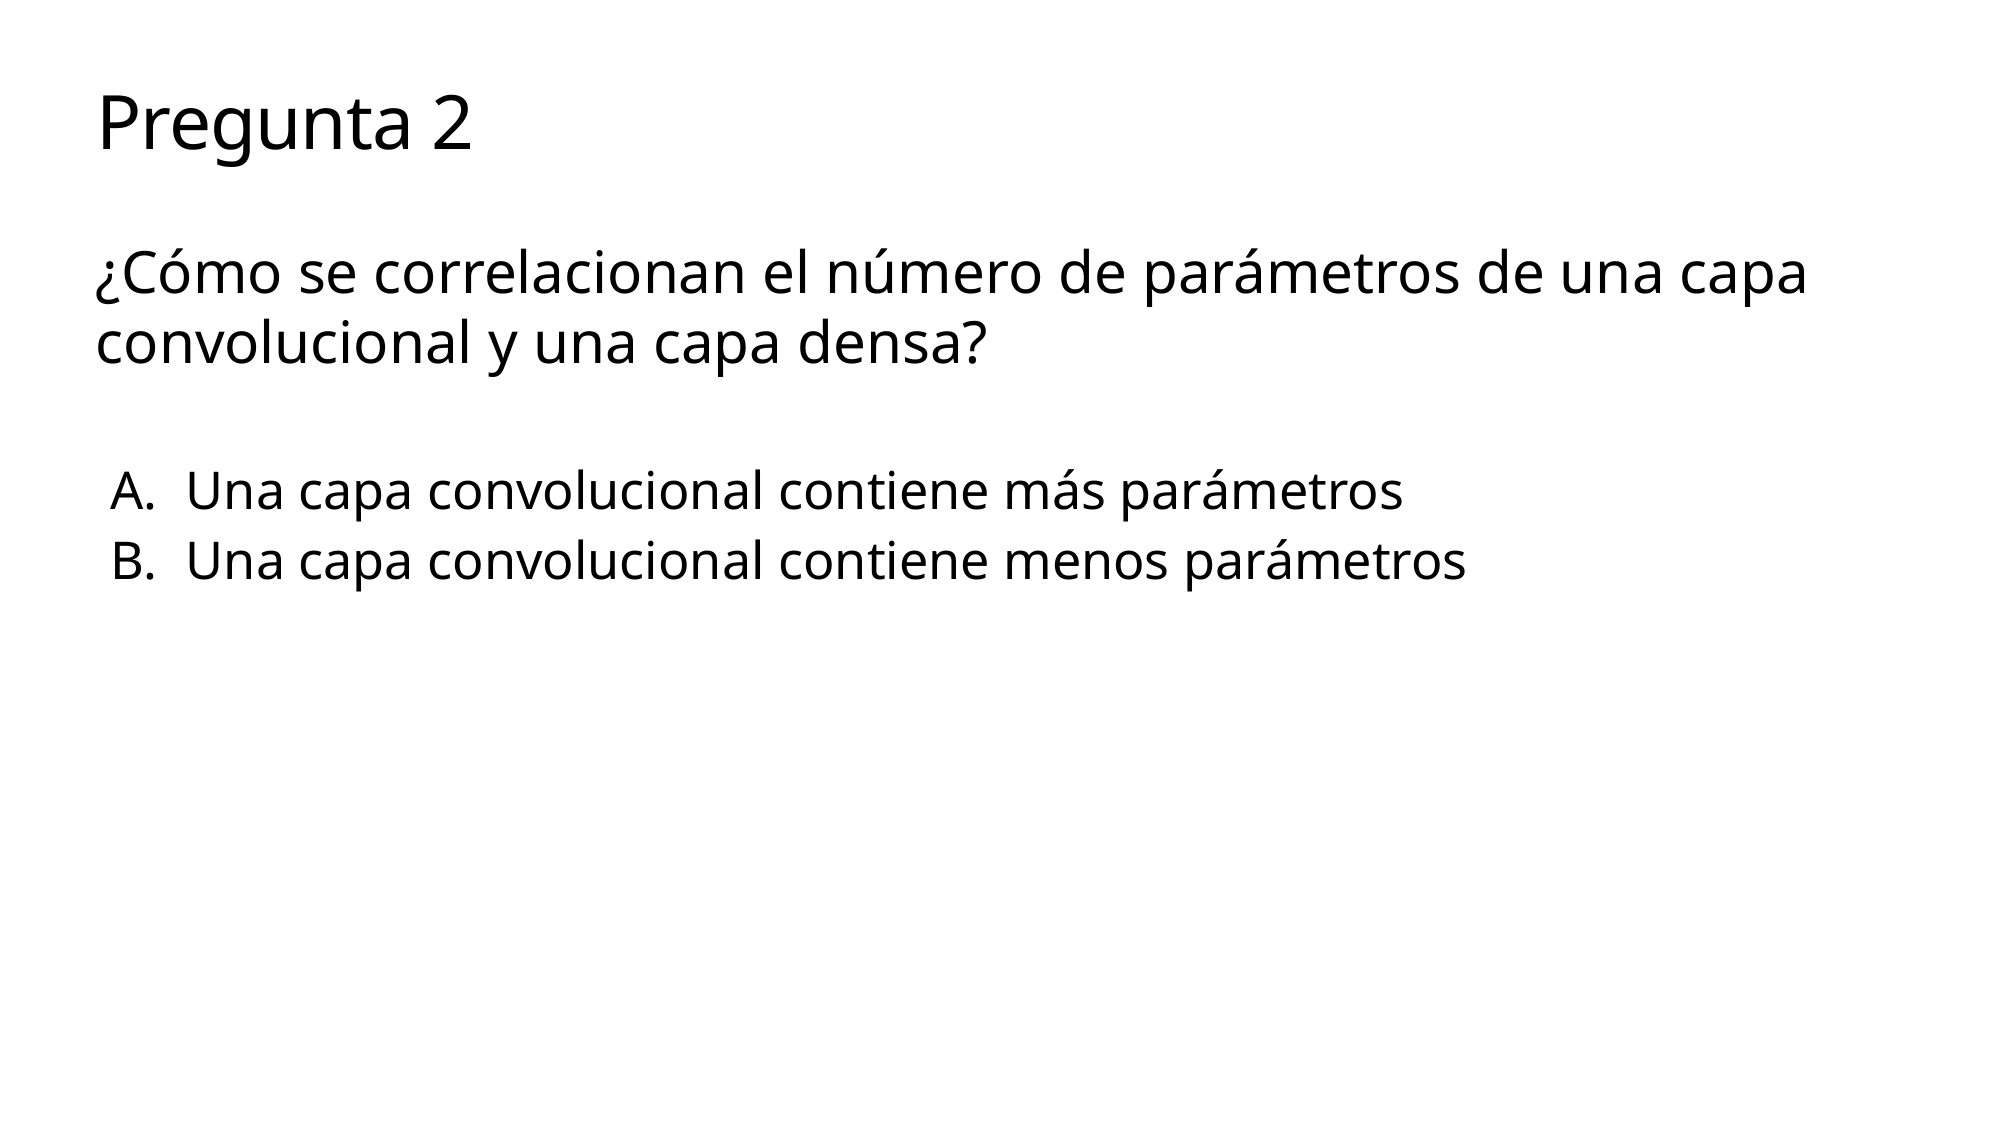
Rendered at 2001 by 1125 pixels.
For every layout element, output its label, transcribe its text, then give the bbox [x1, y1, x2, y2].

list ¿Cómo se correlacionan el número de parámetros de una capa convolucional y una capa densa? [95, 235, 1904, 376]
title Pregunta 2 [96, 75, 1904, 165]
text_box Una capa convolucional contiene más parámetros Una capa convolucional contiene menos parámetros [95, 449, 1905, 1051]
